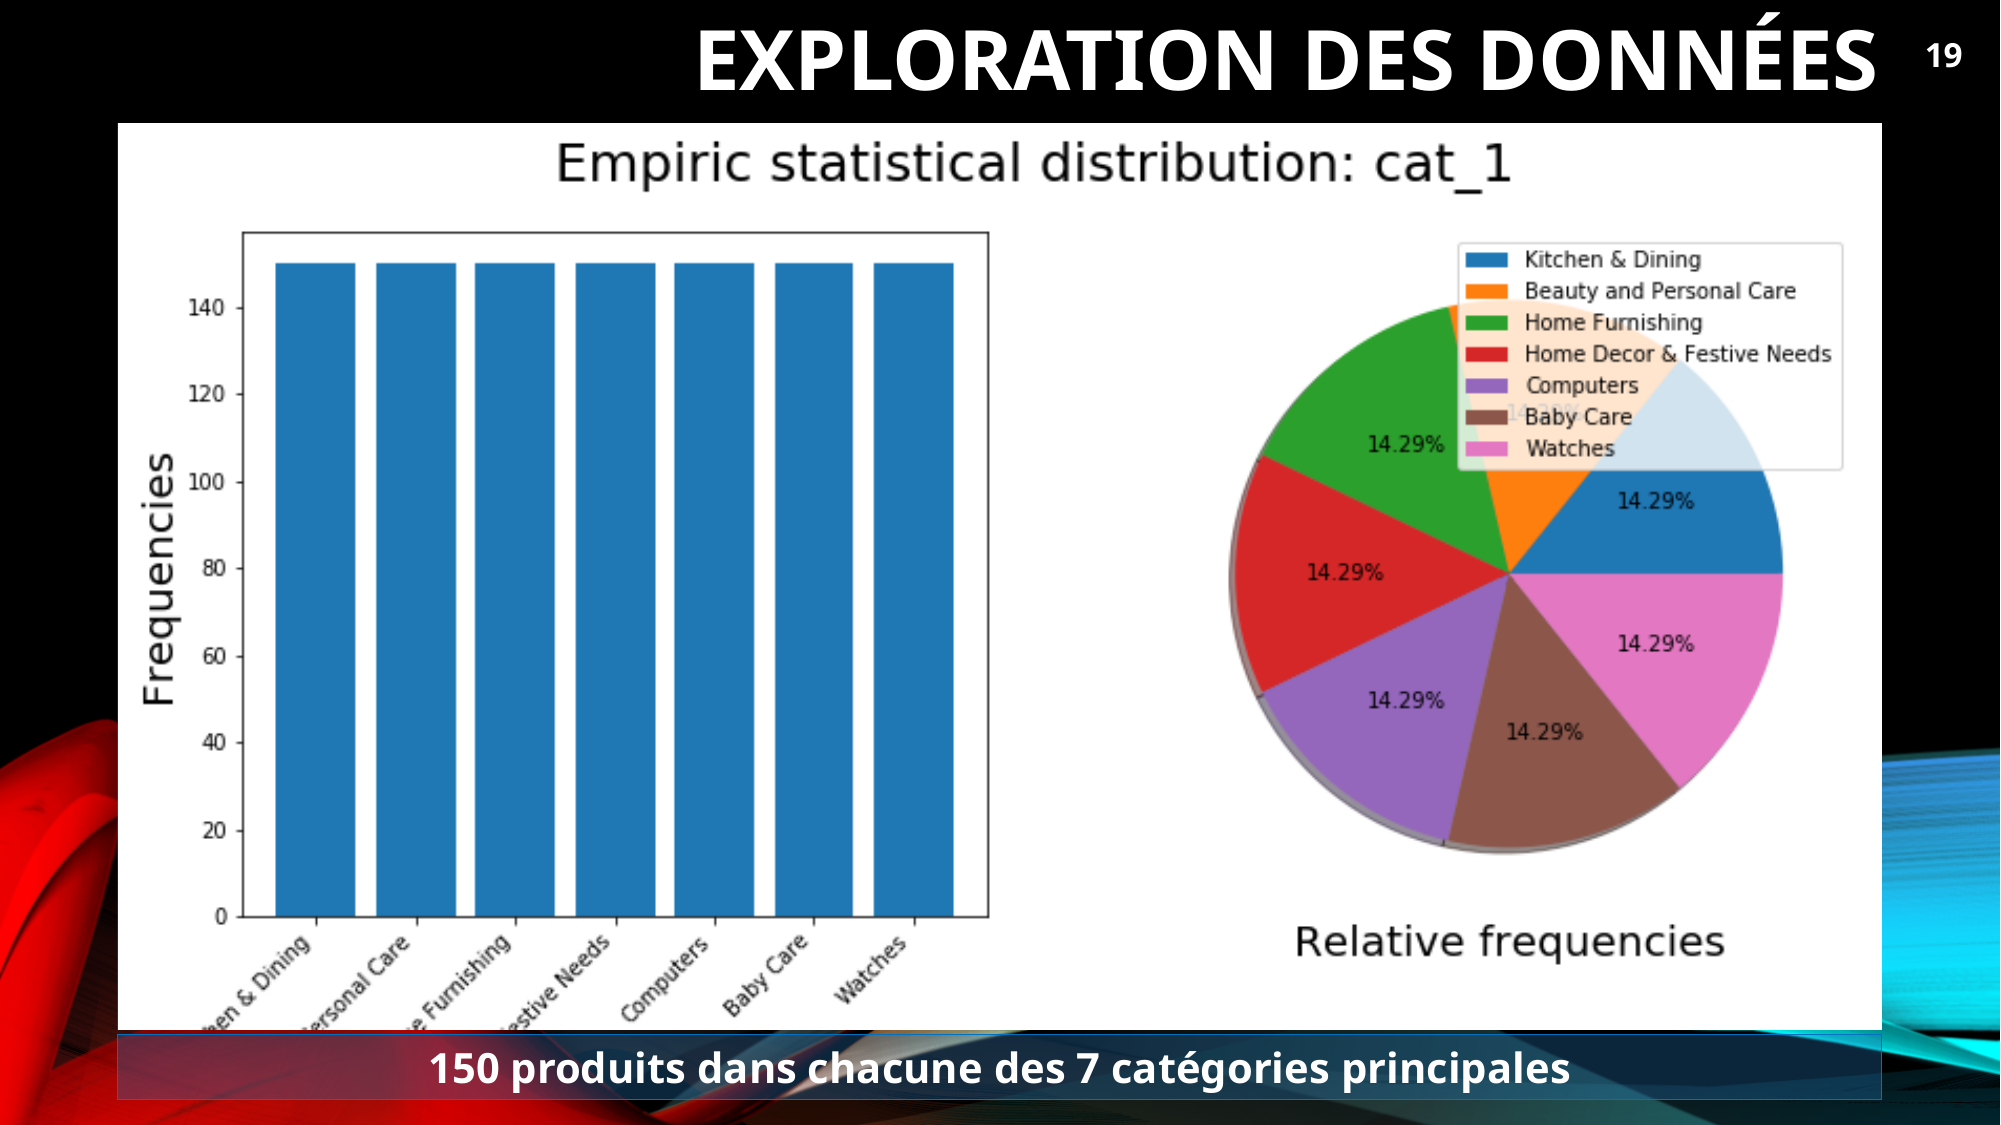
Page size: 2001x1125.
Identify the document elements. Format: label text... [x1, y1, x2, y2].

title Exploration des données [358, 0, 1895, 116]
slide_number 19 [1872, 27, 1978, 88]
picture [0, 122, 2000, 1125]
text_box 150 produits dans chacune des 7 catégories principales [117, 1034, 1882, 1100]
